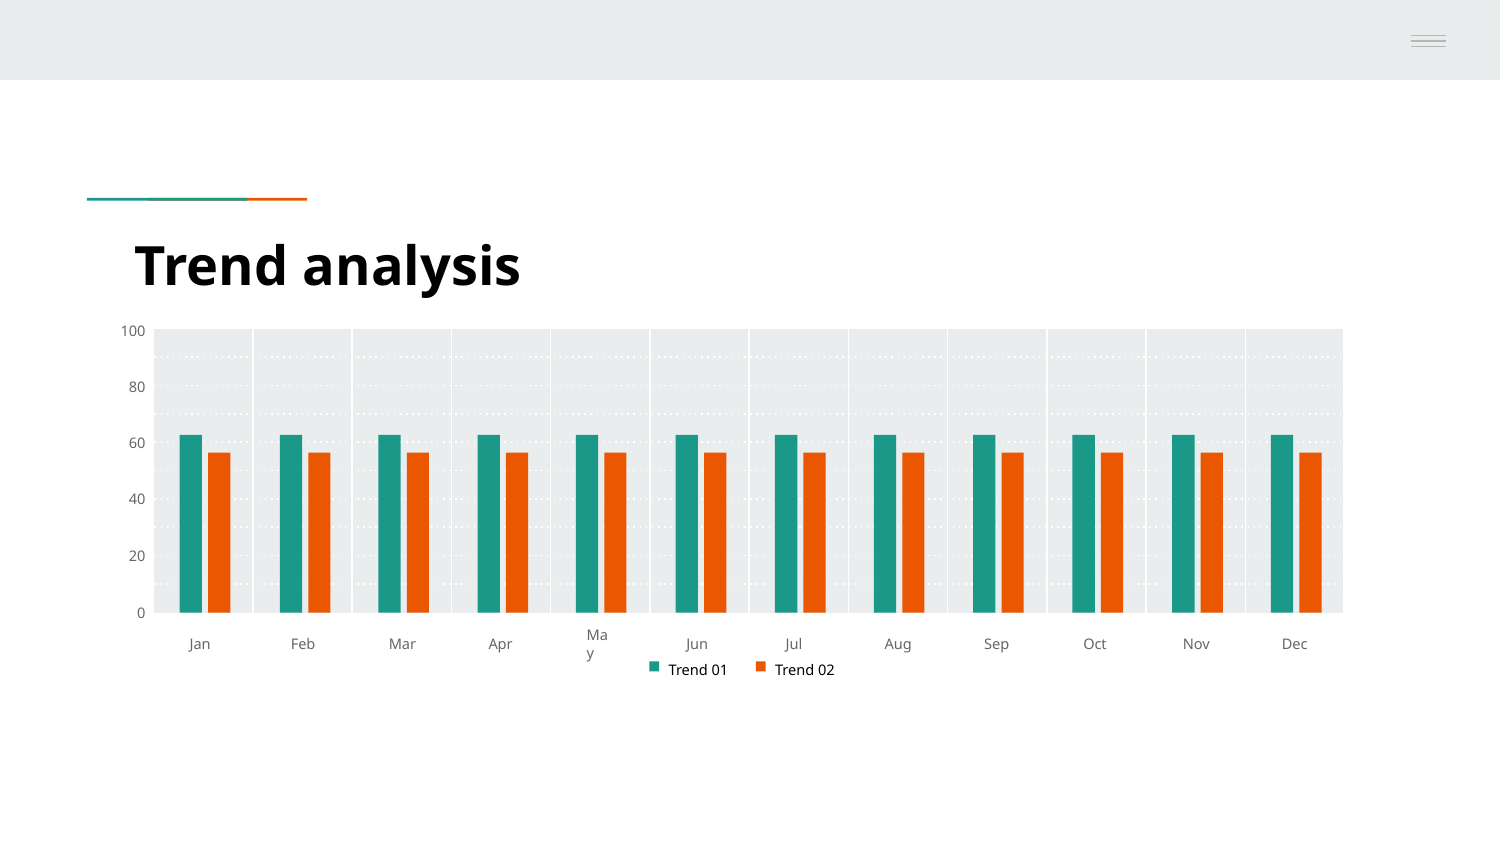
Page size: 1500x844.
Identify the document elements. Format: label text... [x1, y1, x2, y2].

title Trend analysis [119, 216, 580, 321]
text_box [82, 322, 1346, 685]
